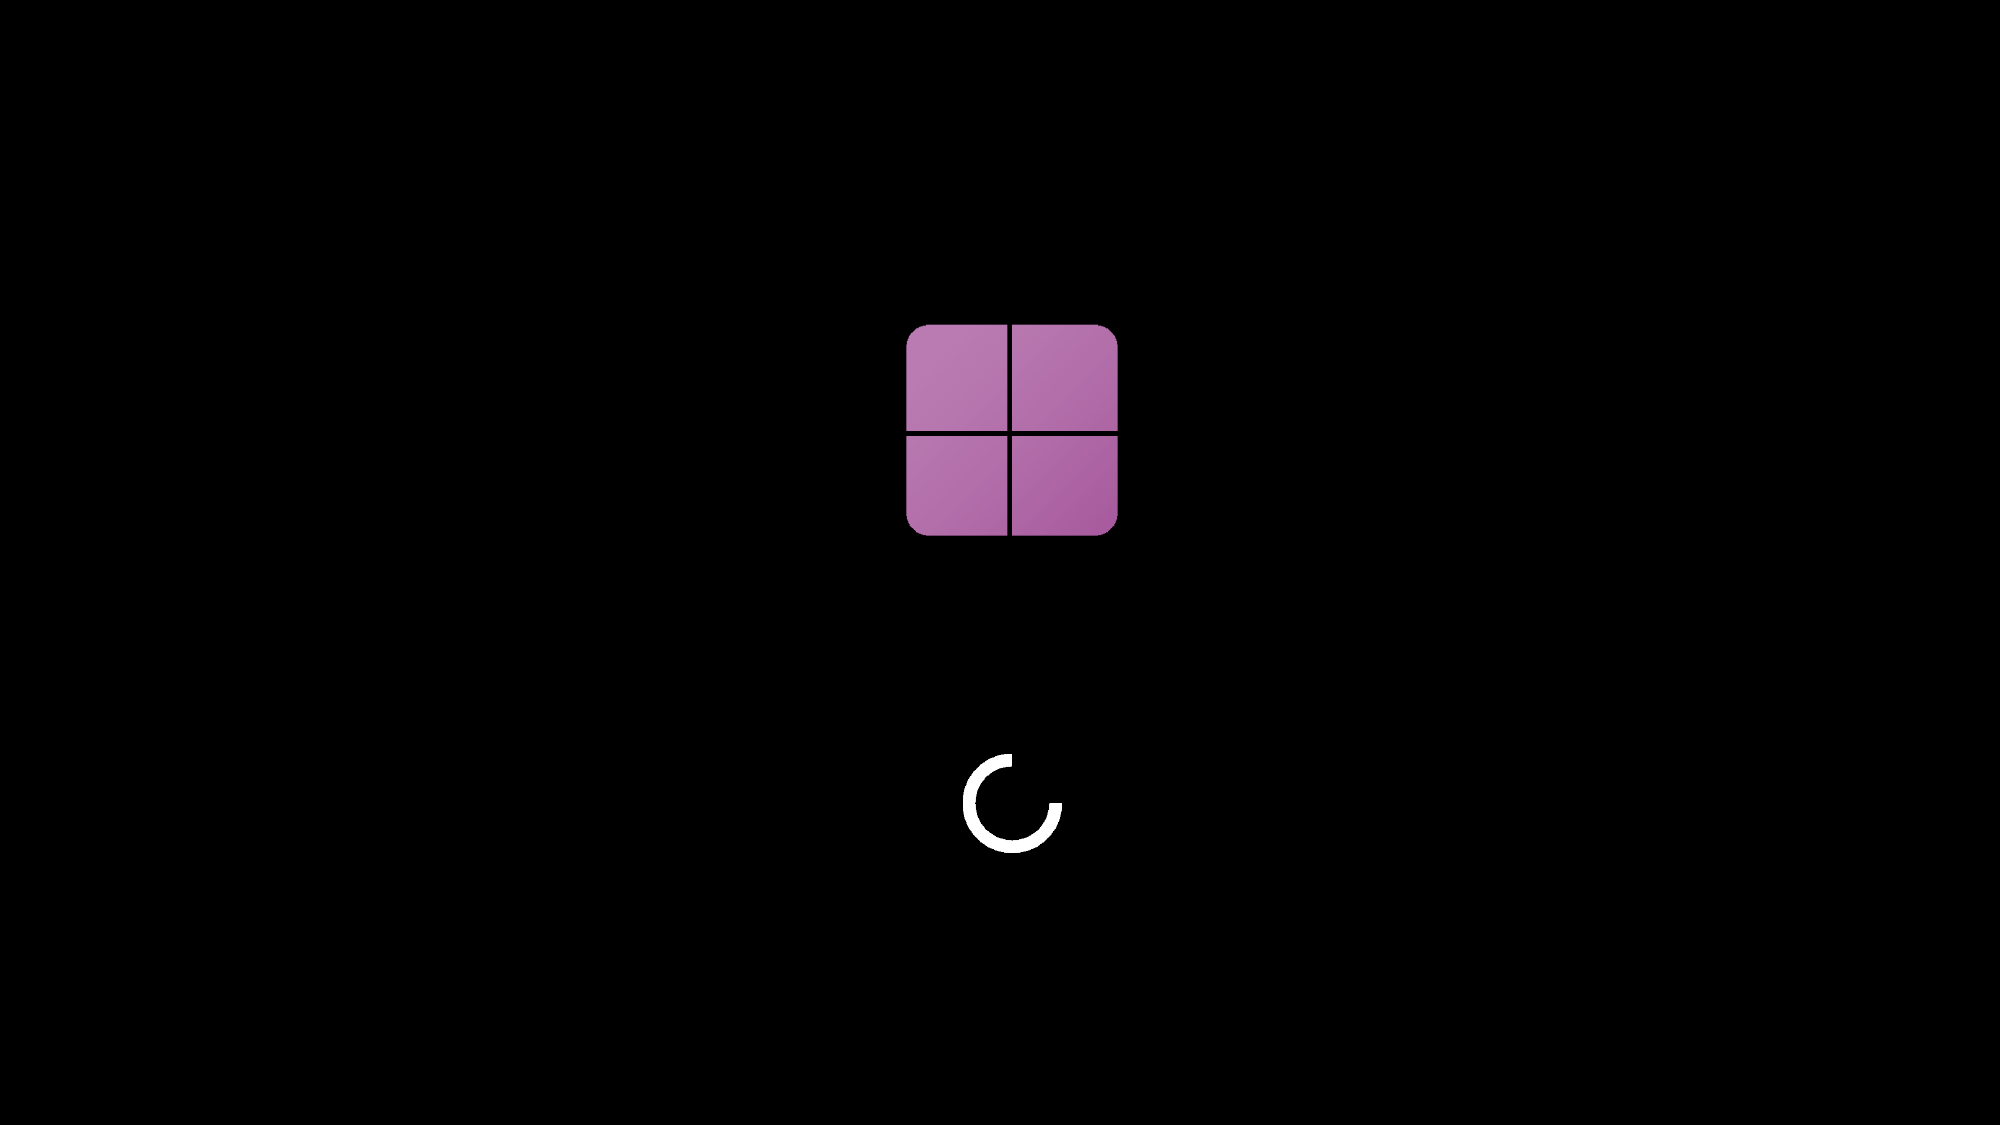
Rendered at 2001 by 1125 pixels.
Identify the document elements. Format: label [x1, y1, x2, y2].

picture [950, 740, 1074, 865]
picture [864, 279, 1155, 570]
